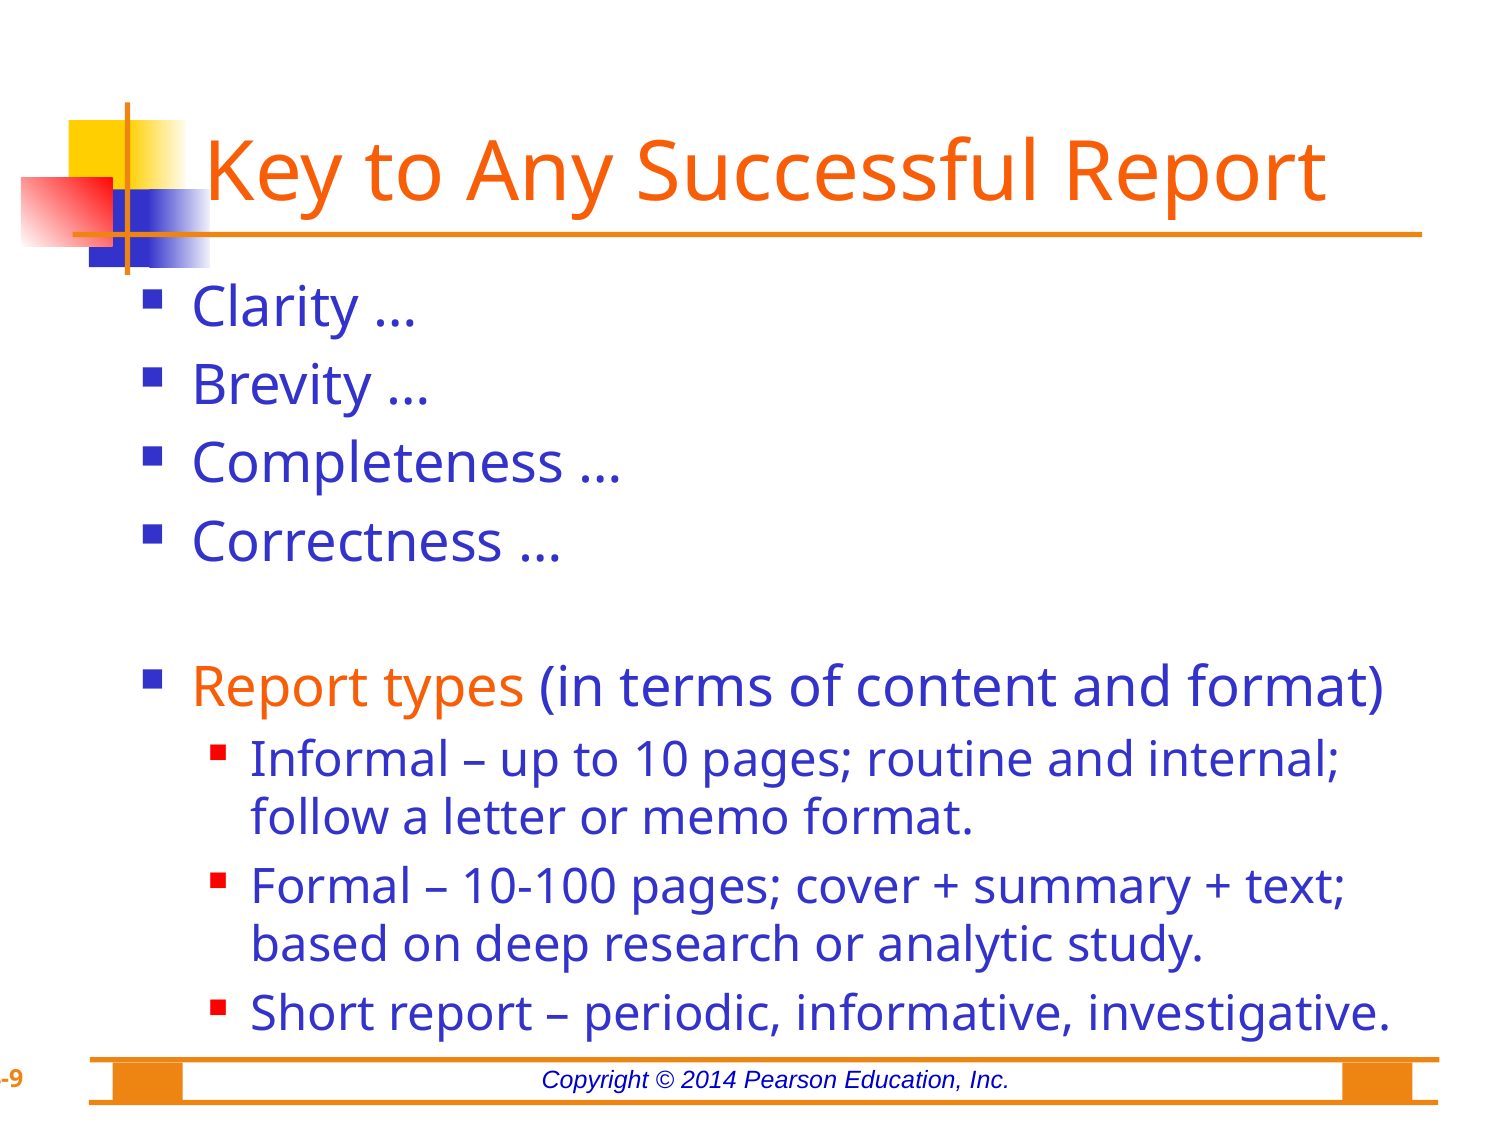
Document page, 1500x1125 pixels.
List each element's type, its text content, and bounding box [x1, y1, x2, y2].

list Clarity … Brevity … Completeness … Correctness … Report types (in terms of content and format) Informal – up to 10 pages; routine and internal; follow a letter or memo format. Formal – 10-100 pages; cover + summary + text; based on deep research or analytic study. Short report – periodic, informative, investigative. [124, 262, 1488, 1063]
title Key to Any Successful Report [188, 37, 1468, 226]
